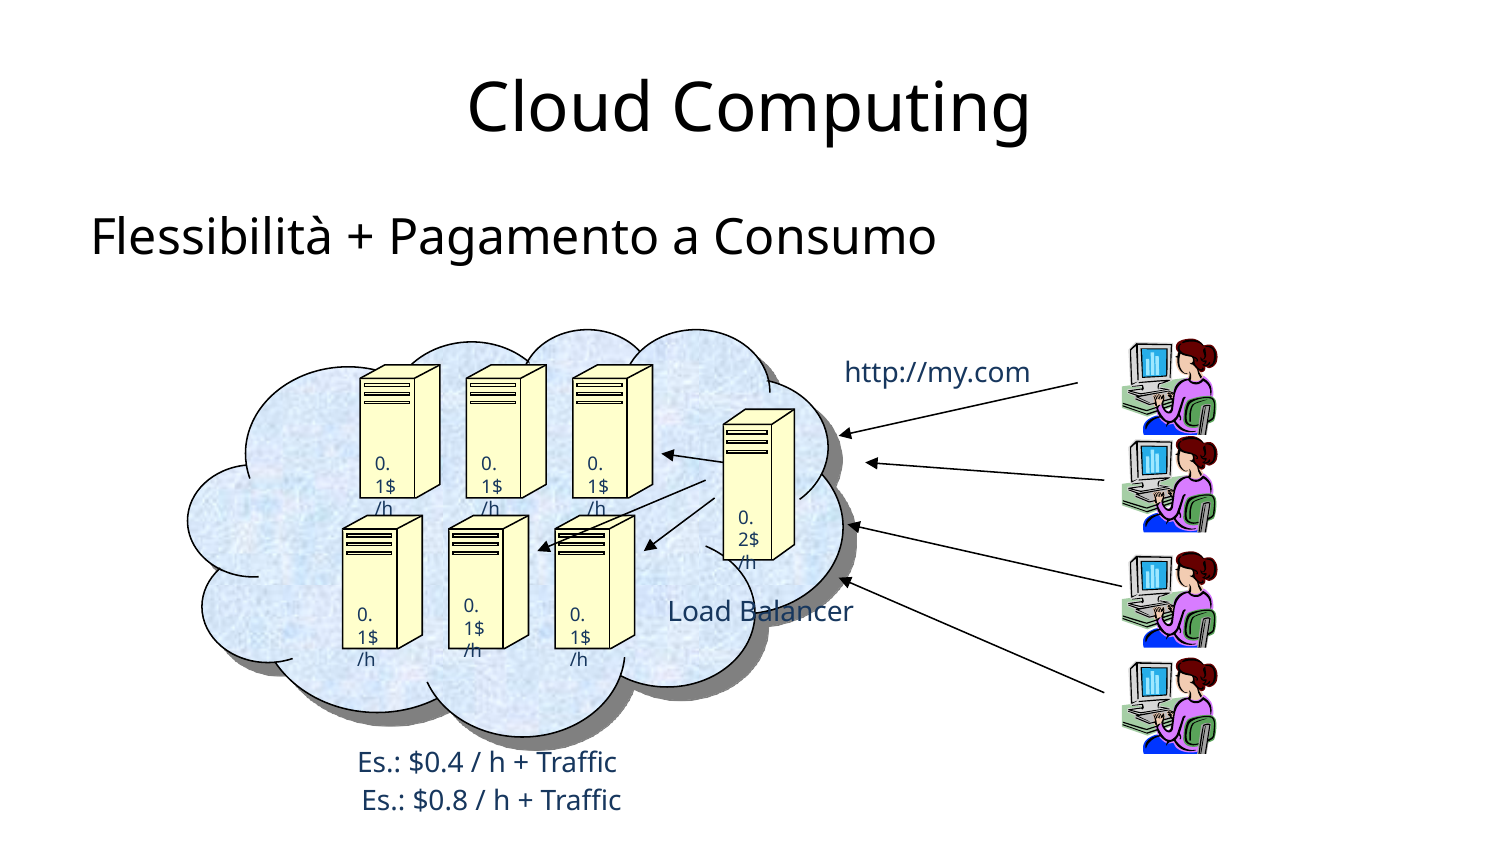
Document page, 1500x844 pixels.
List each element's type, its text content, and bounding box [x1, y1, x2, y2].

text_box [643, 497, 715, 552]
text_box [838, 396, 1019, 440]
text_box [448, 515, 529, 671]
text_box Load Balancer [652, 586, 910, 635]
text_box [723, 408, 795, 582]
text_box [1121, 550, 1218, 649]
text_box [466, 364, 547, 529]
text_box Es.: $0.8 / h + Traffic [346, 774, 976, 824]
text_box Es.: $0.4 / h + Traffic [342, 737, 972, 786]
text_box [1121, 435, 1218, 534]
text_box [413, 329, 844, 687]
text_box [359, 364, 441, 529]
title Cloud Computing [75, 33, 1425, 175]
text_box [537, 540, 549, 552]
text_box [865, 457, 1105, 481]
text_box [1121, 338, 1218, 435]
text_box http://my.com [829, 347, 1078, 396]
text_box [847, 521, 1116, 586]
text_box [554, 515, 635, 680]
list Flessibilità + Pagamento a Consumo [75, 196, 1425, 754]
text_box [187, 366, 616, 737]
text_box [1121, 657, 1218, 755]
text_box [838, 576, 1105, 693]
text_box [342, 515, 423, 680]
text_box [572, 364, 653, 529]
text_box [661, 449, 718, 462]
